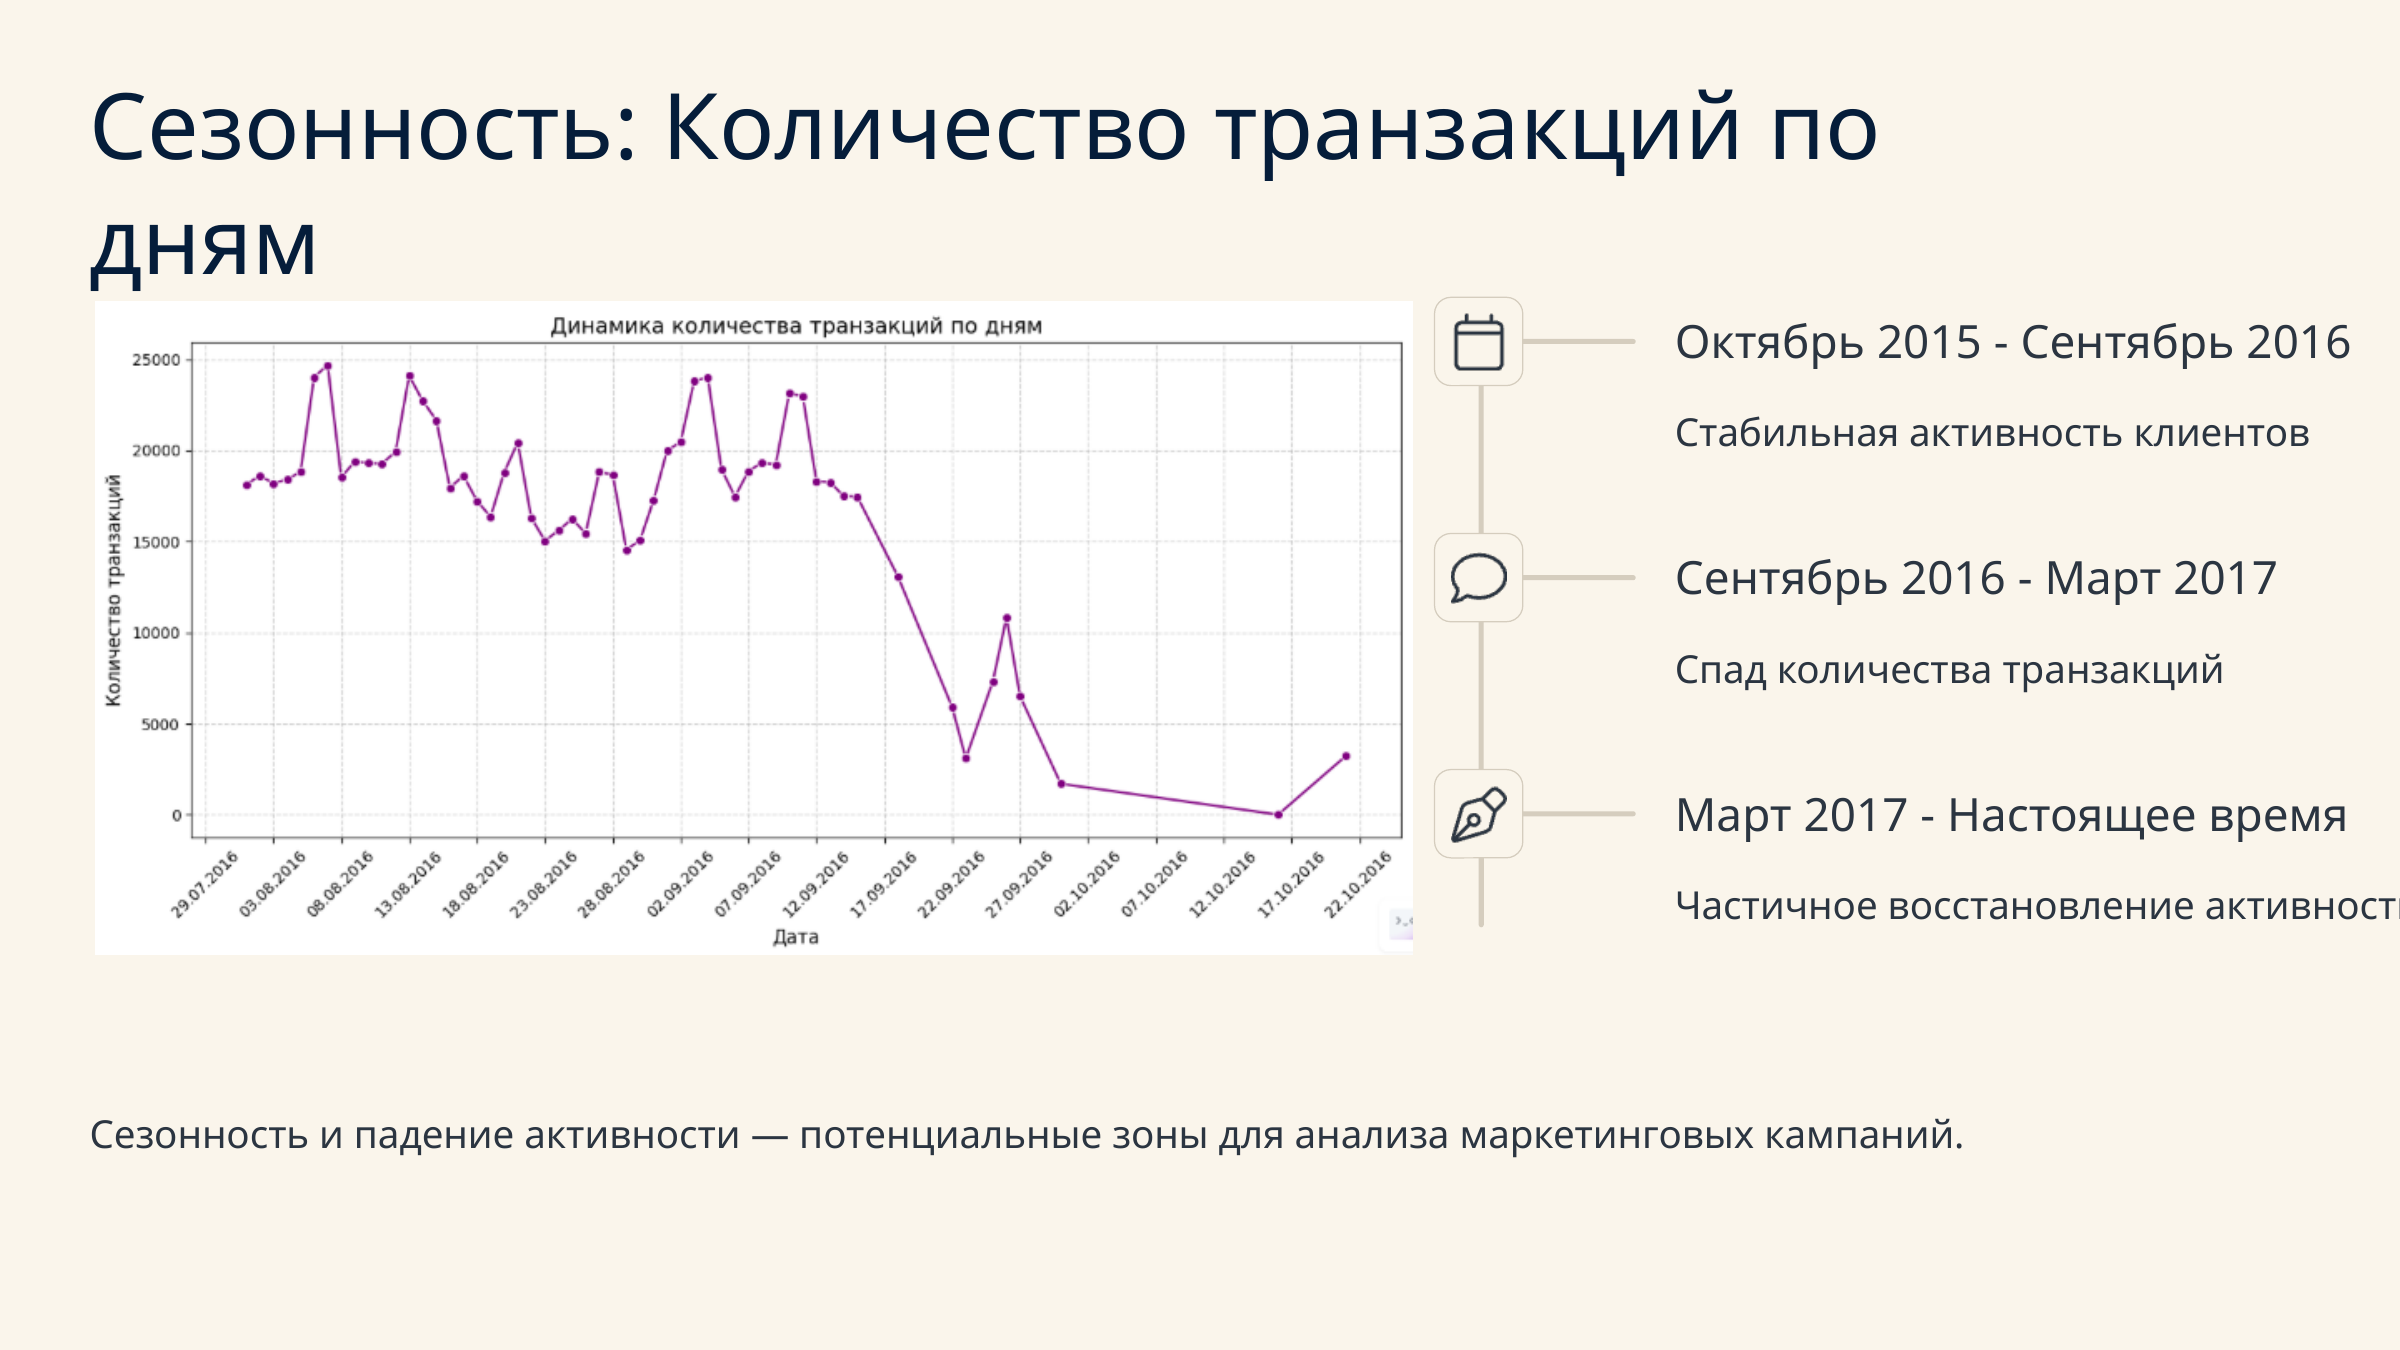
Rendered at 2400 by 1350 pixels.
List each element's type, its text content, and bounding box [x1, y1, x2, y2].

text_box Сентябрь 2016 - Март 2017 [1675, 546, 2279, 605]
text_box [1523, 575, 1636, 581]
picture [1451, 779, 1507, 849]
text_box Сезонность и падение активности — потенциальные зоны для анализа маркетинговых кампаний. [89, 1094, 2306, 1220]
text_box [1434, 533, 1523, 622]
text_box Спад количества транзакций [1675, 628, 2400, 692]
text_box Сезонность: Количество транзакций по дням [89, 63, 2110, 295]
picture [1451, 306, 1507, 377]
text_box [1523, 338, 1636, 344]
picture [1451, 542, 1507, 613]
text_box [1523, 811, 1636, 817]
text_box [1434, 297, 1523, 386]
text_box [1478, 622, 1484, 769]
text_box Октябрь 2015 - Сентябрь 2016 [1675, 310, 2352, 369]
picture [95, 301, 1413, 955]
text_box [1434, 769, 1523, 858]
text_box [1478, 386, 1484, 533]
text_box Март 2017 - Настоящее время [1675, 783, 2349, 841]
text_box Частичное восстановление активности [1675, 864, 2400, 928]
text_box [1478, 858, 1484, 928]
text_box Стабильная активность клиентов [1675, 392, 2400, 455]
